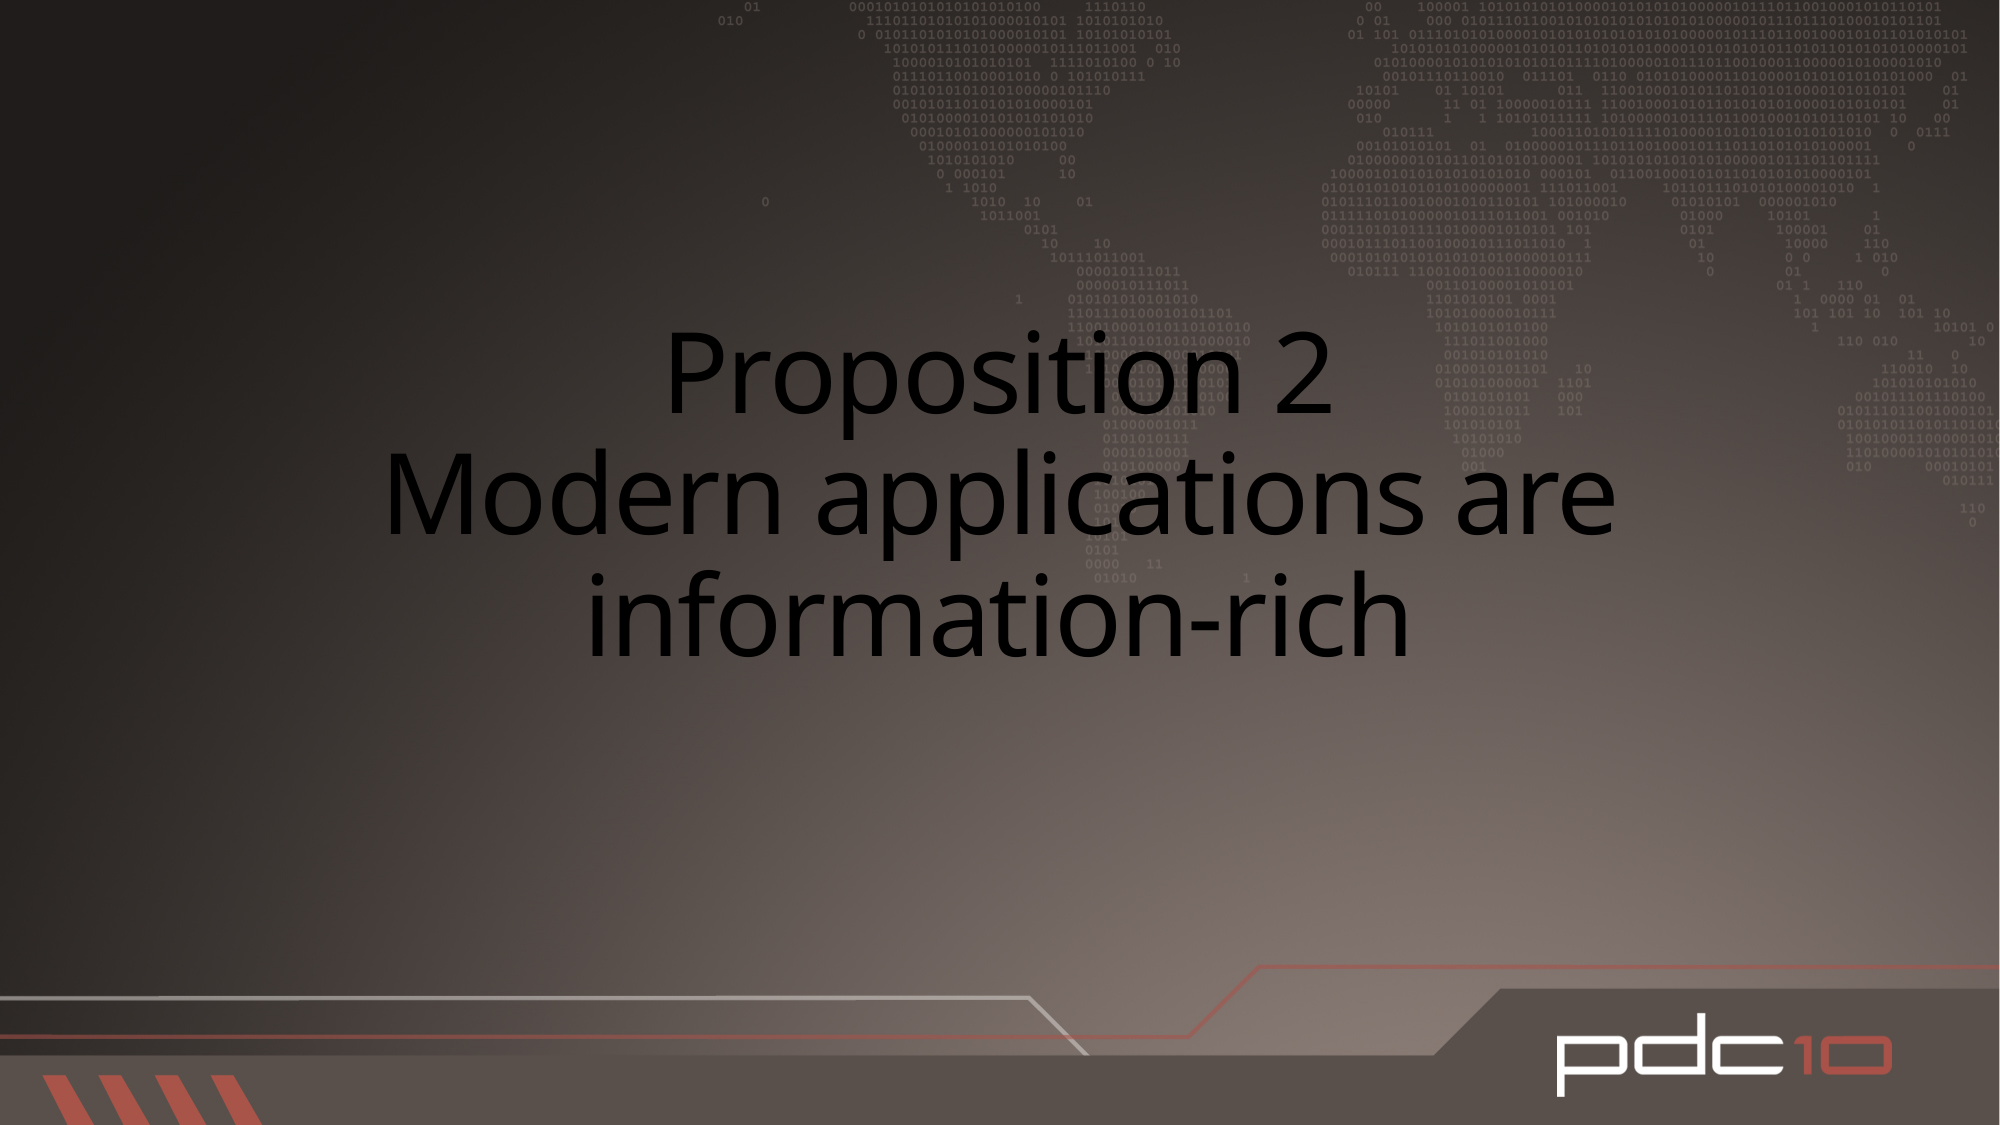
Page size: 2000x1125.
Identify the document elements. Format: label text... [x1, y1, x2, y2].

picture [0, 0, 2000, 1125]
title Proposition 2 Modern applications are information-rich [159, 312, 1840, 563]
